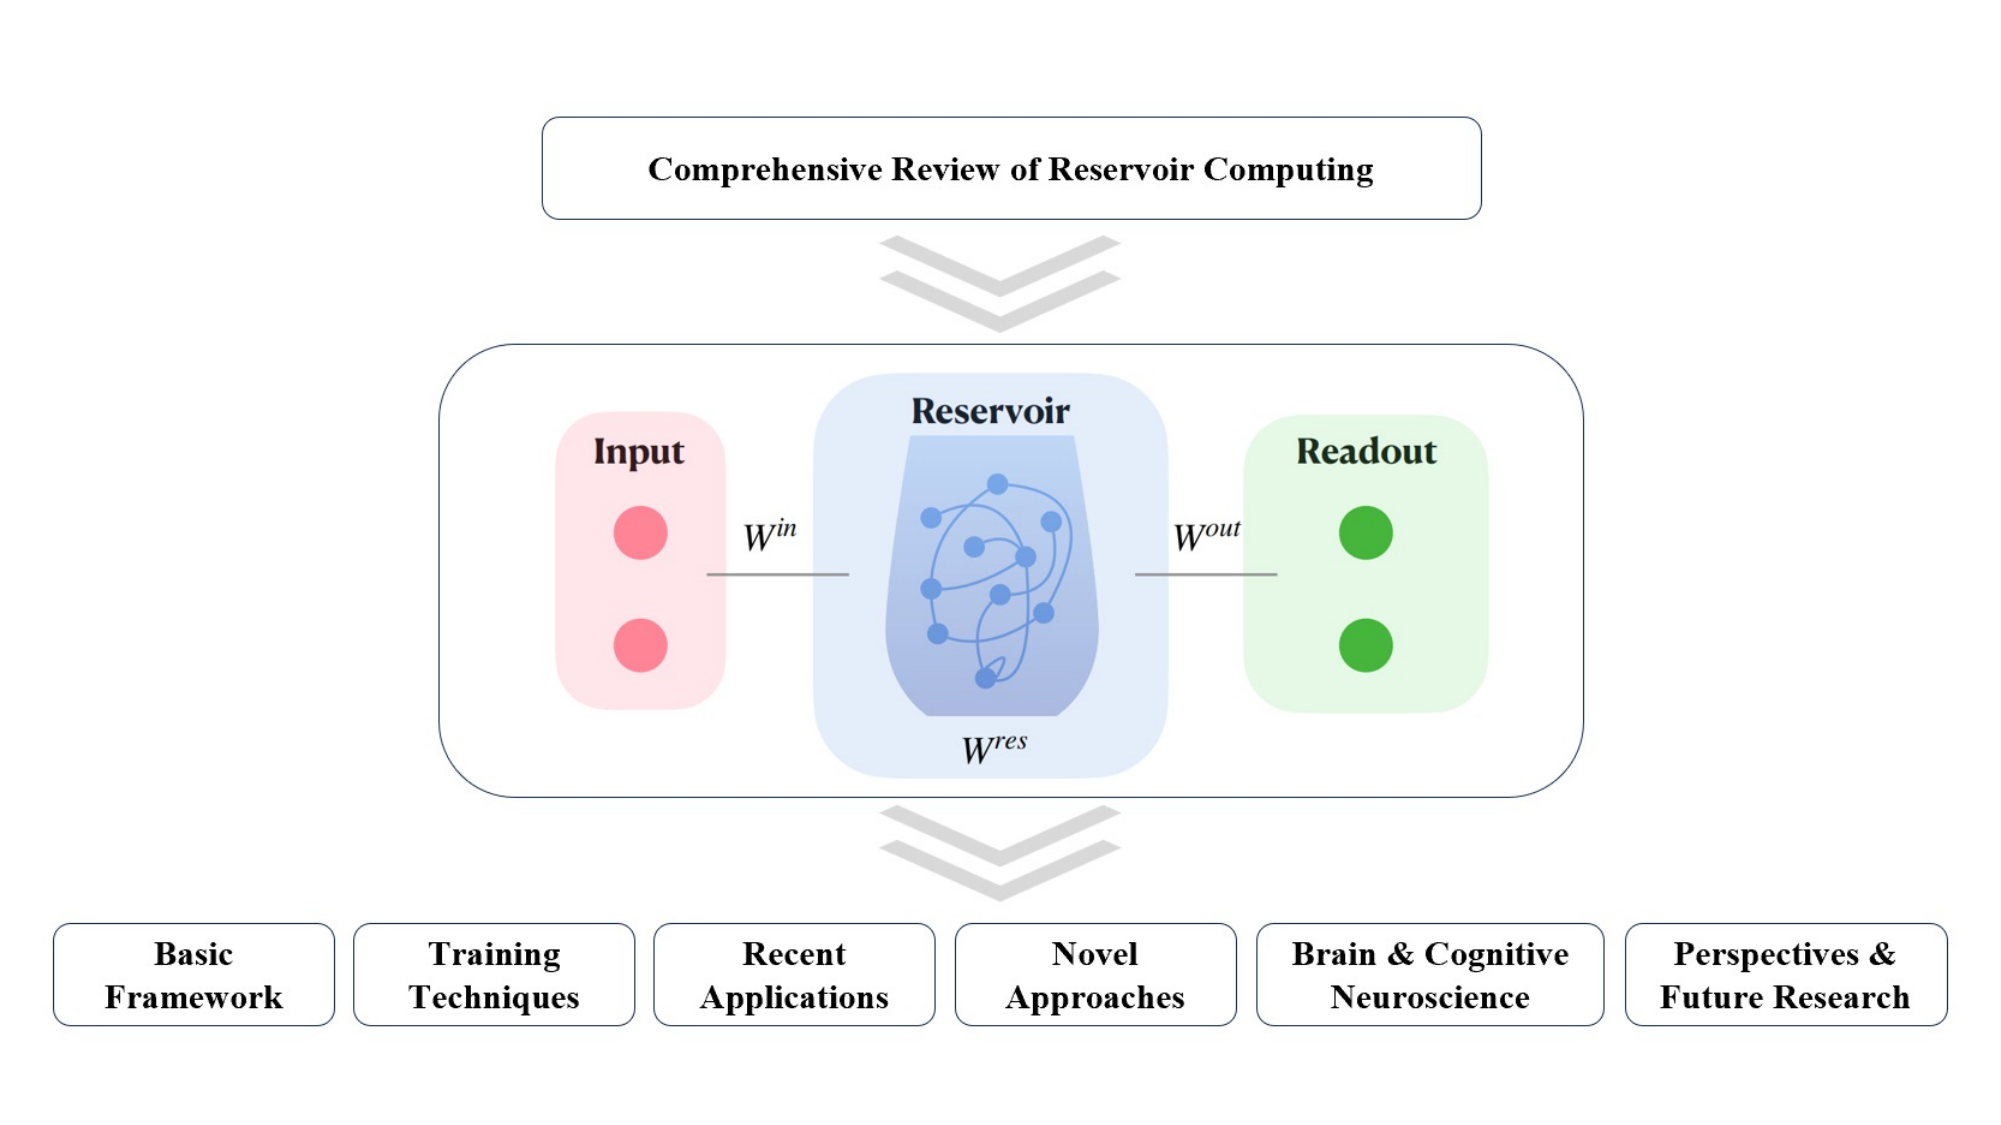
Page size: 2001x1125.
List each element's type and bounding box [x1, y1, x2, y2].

picture [40, 82, 1960, 1043]
